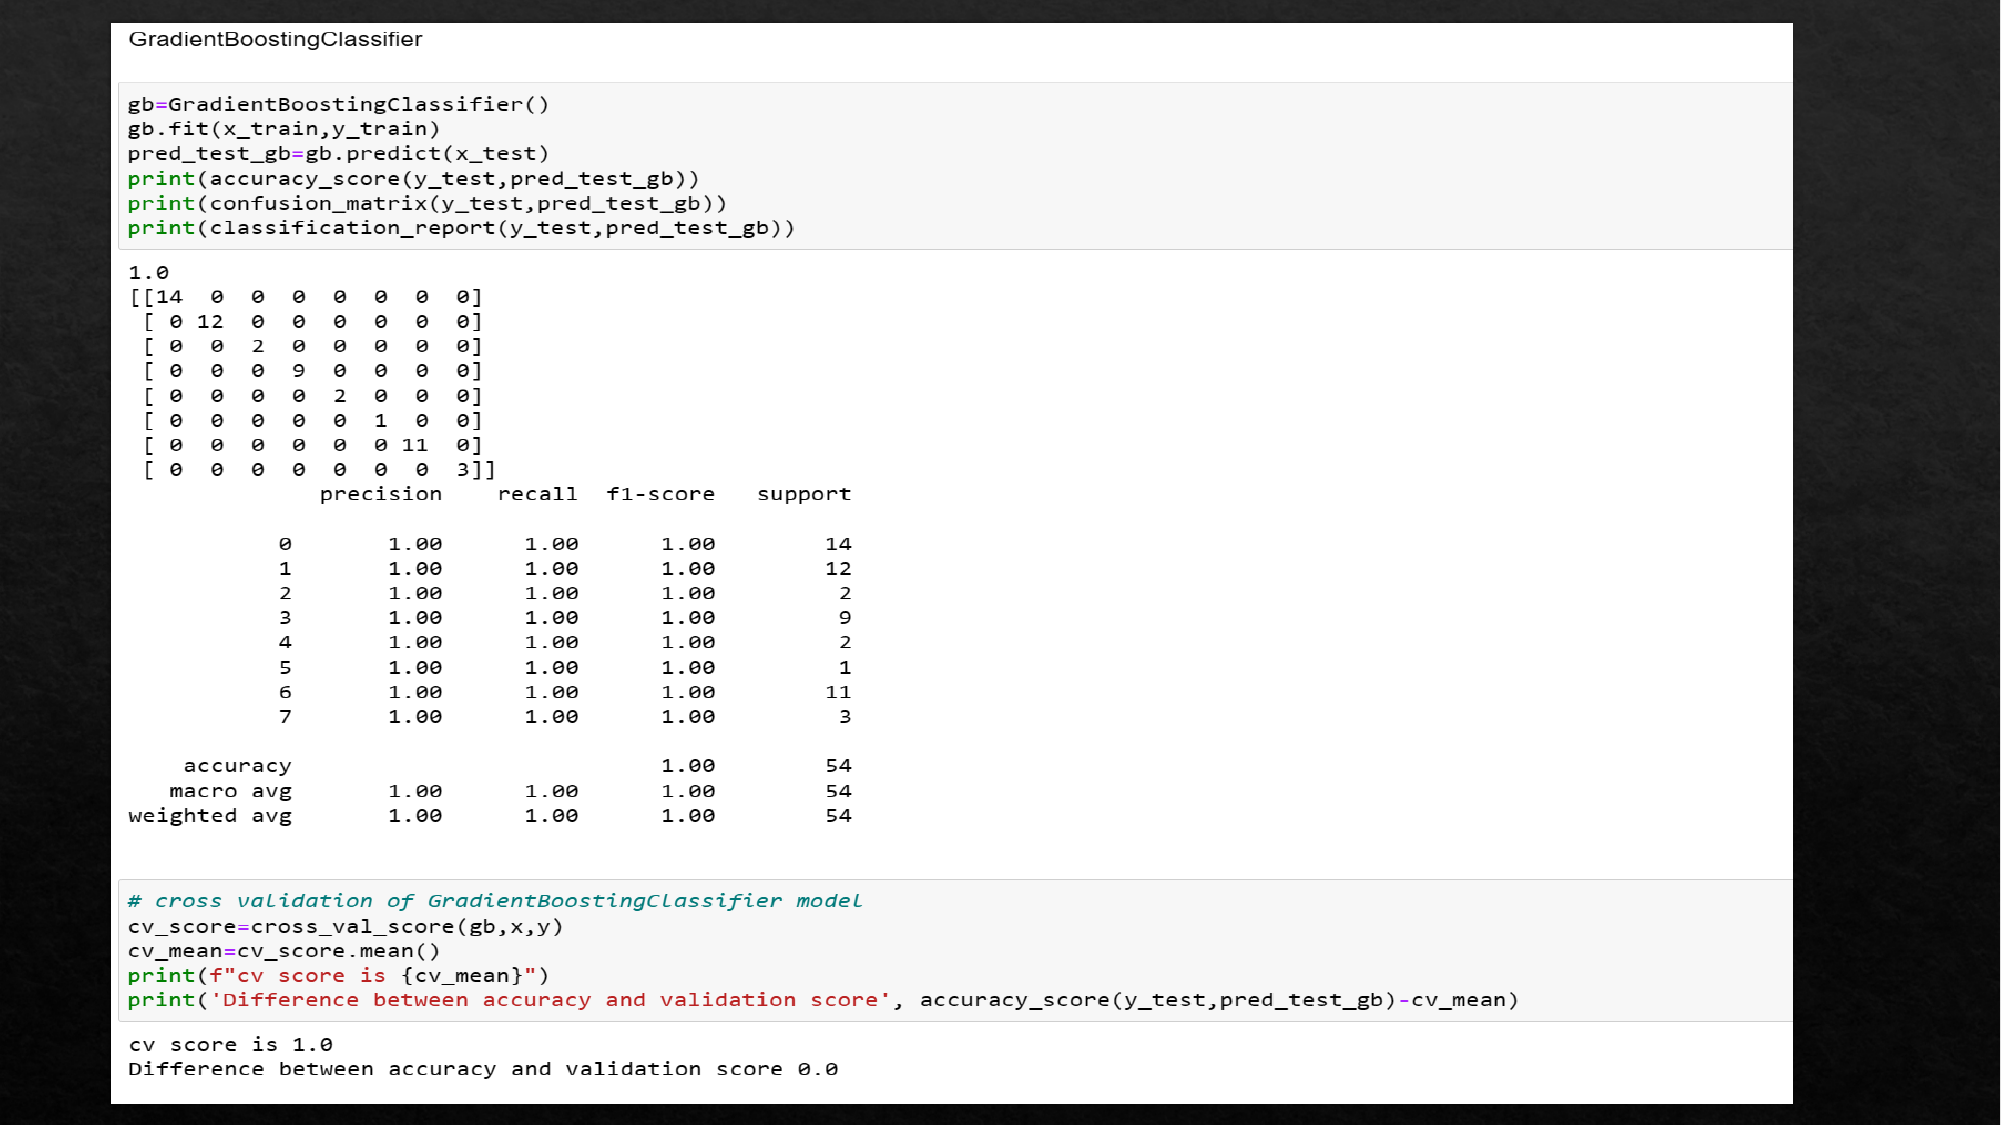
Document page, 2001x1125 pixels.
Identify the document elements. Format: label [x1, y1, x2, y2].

list [111, 23, 1793, 1105]
